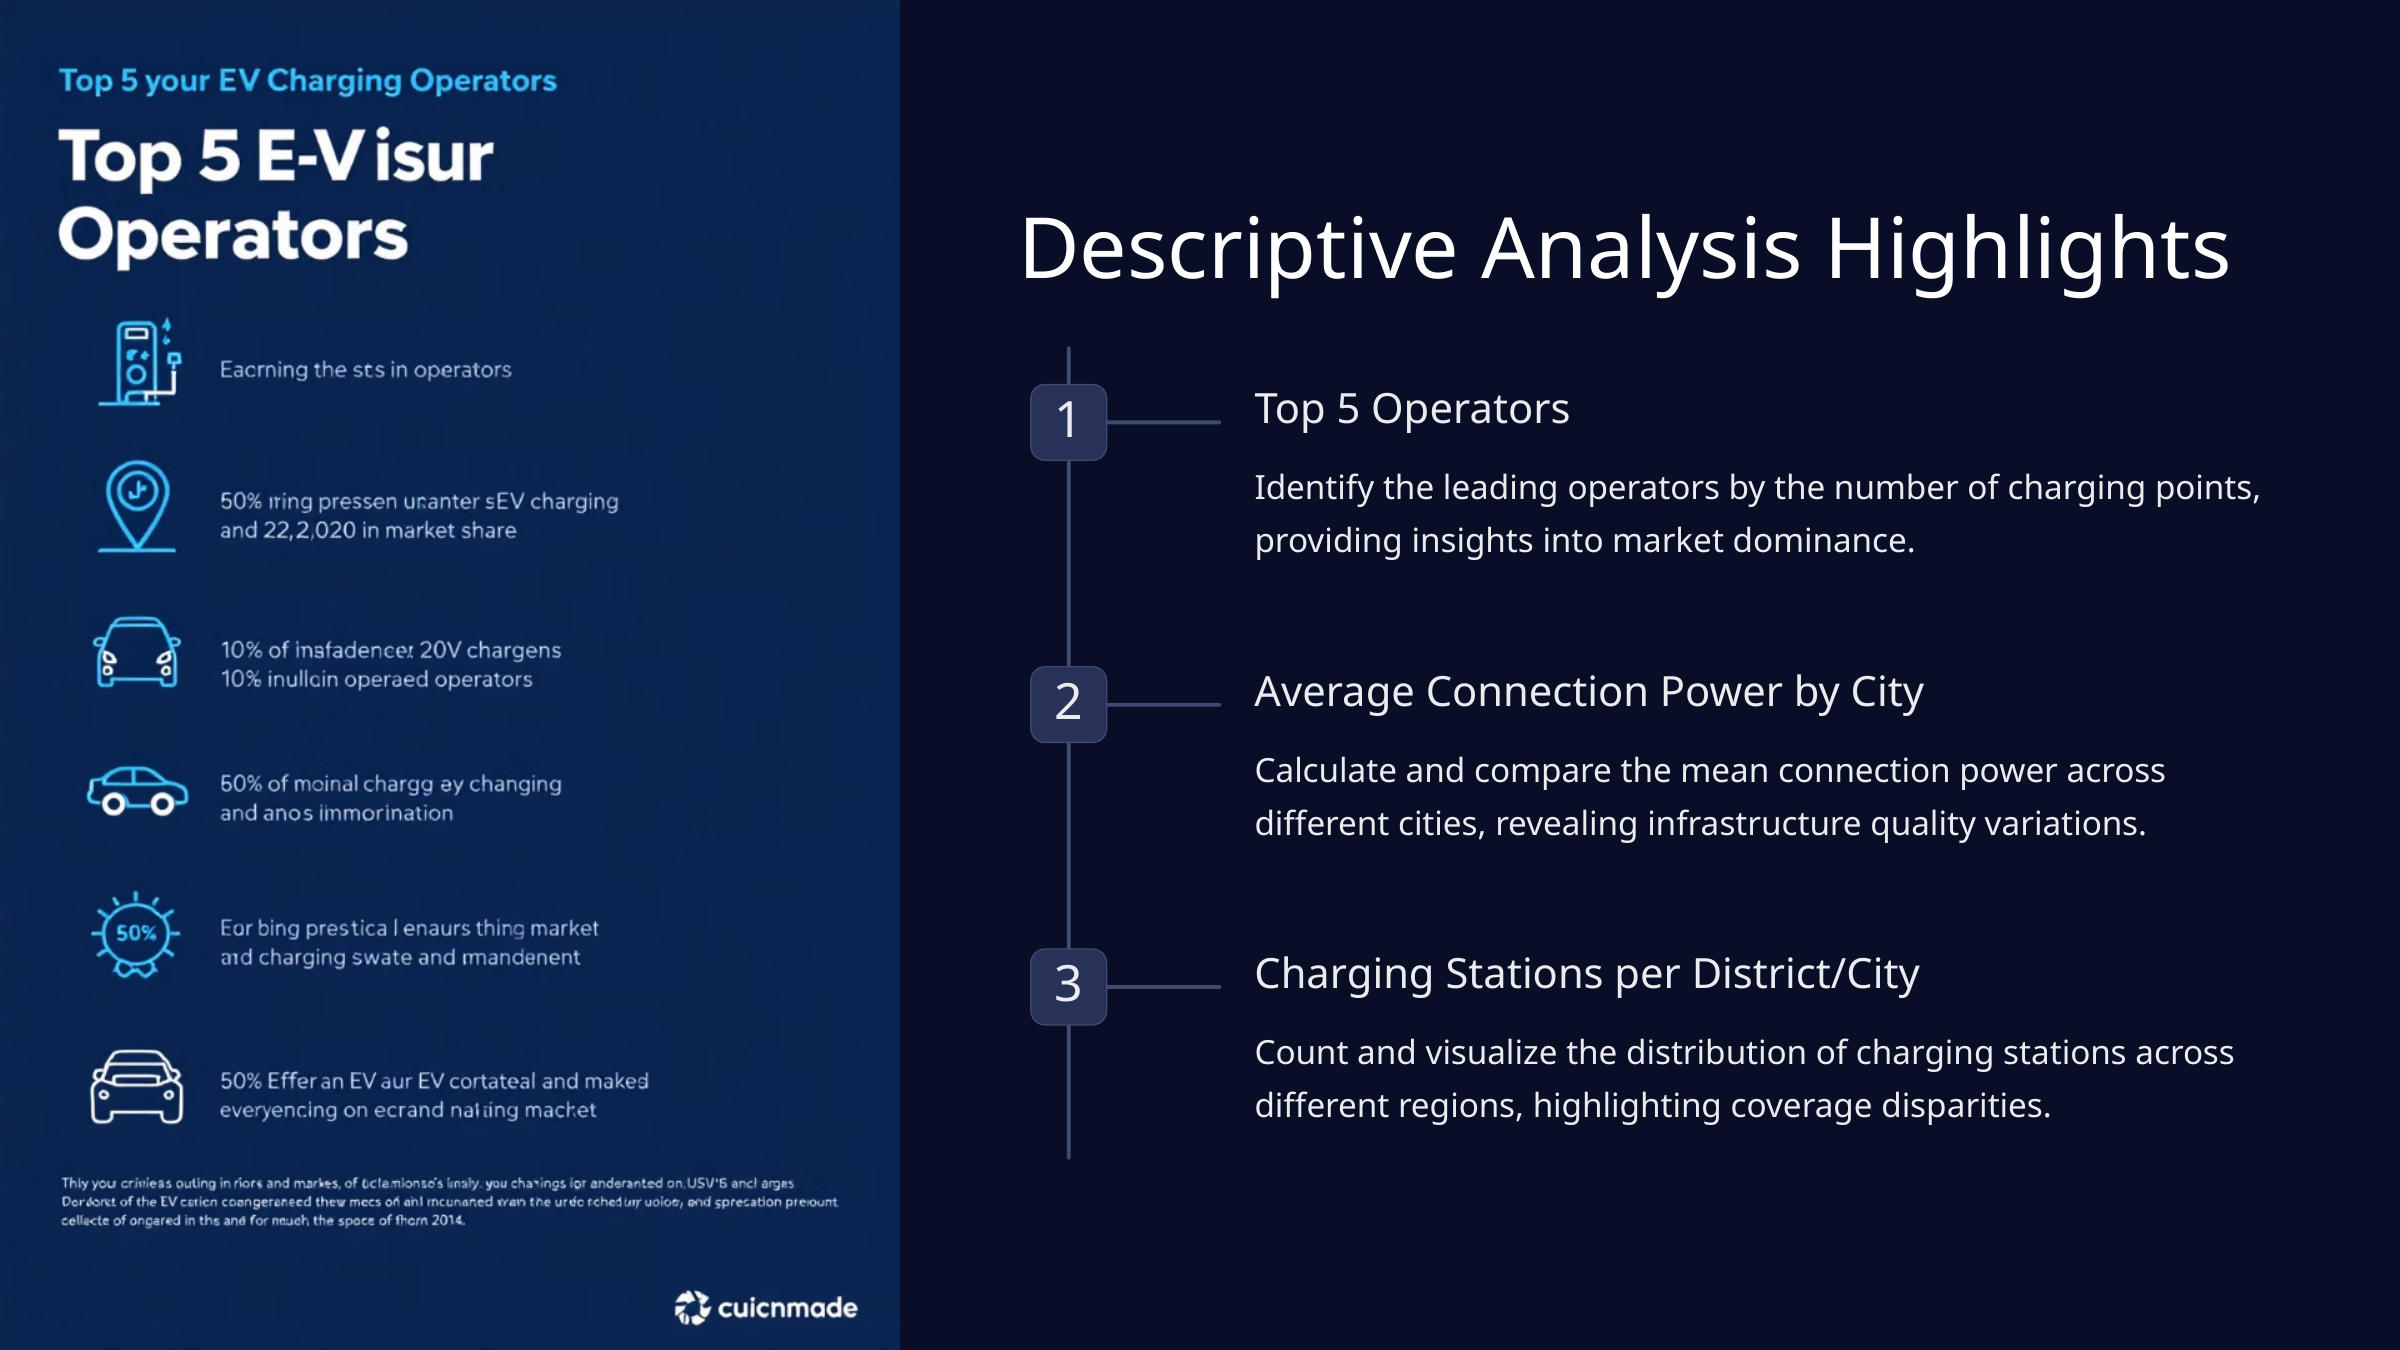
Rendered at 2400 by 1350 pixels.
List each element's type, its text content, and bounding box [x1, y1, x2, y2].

text_box Top 5 Operators [1254, 380, 1677, 433]
text_box [1107, 420, 1222, 425]
text_box Count and visualize the distribution of charging stations across different regions, highlighting coverage disparities. [1254, 1017, 2282, 1126]
text_box [1066, 346, 1071, 384]
text_box [1066, 743, 1071, 949]
text_box [1066, 461, 1071, 666]
text_box Charging Stations per District/City [1254, 944, 1958, 998]
text_box [1066, 1025, 1071, 1160]
text_box 2 [1053, 679, 1085, 730]
text_box [1030, 384, 1107, 461]
text_box 1 [1057, 397, 1081, 448]
text_box [1107, 702, 1222, 707]
text_box Average Connection Power by City [1254, 662, 1946, 716]
text_box [1030, 666, 1107, 743]
text_box Identify the leading operators by the number of charging points, providing insights into market dominance. [1254, 453, 2282, 562]
text_box Descriptive Analysis Highlights [1018, 190, 2281, 296]
text_box Calculate and compare the mean connection power across different cities, revealing infrastructure quality variations. [1254, 735, 2282, 844]
text_box 3 [1054, 961, 1083, 1013]
text_box [1107, 985, 1222, 989]
picture [0, 0, 900, 1350]
text_box [1030, 949, 1107, 1025]
